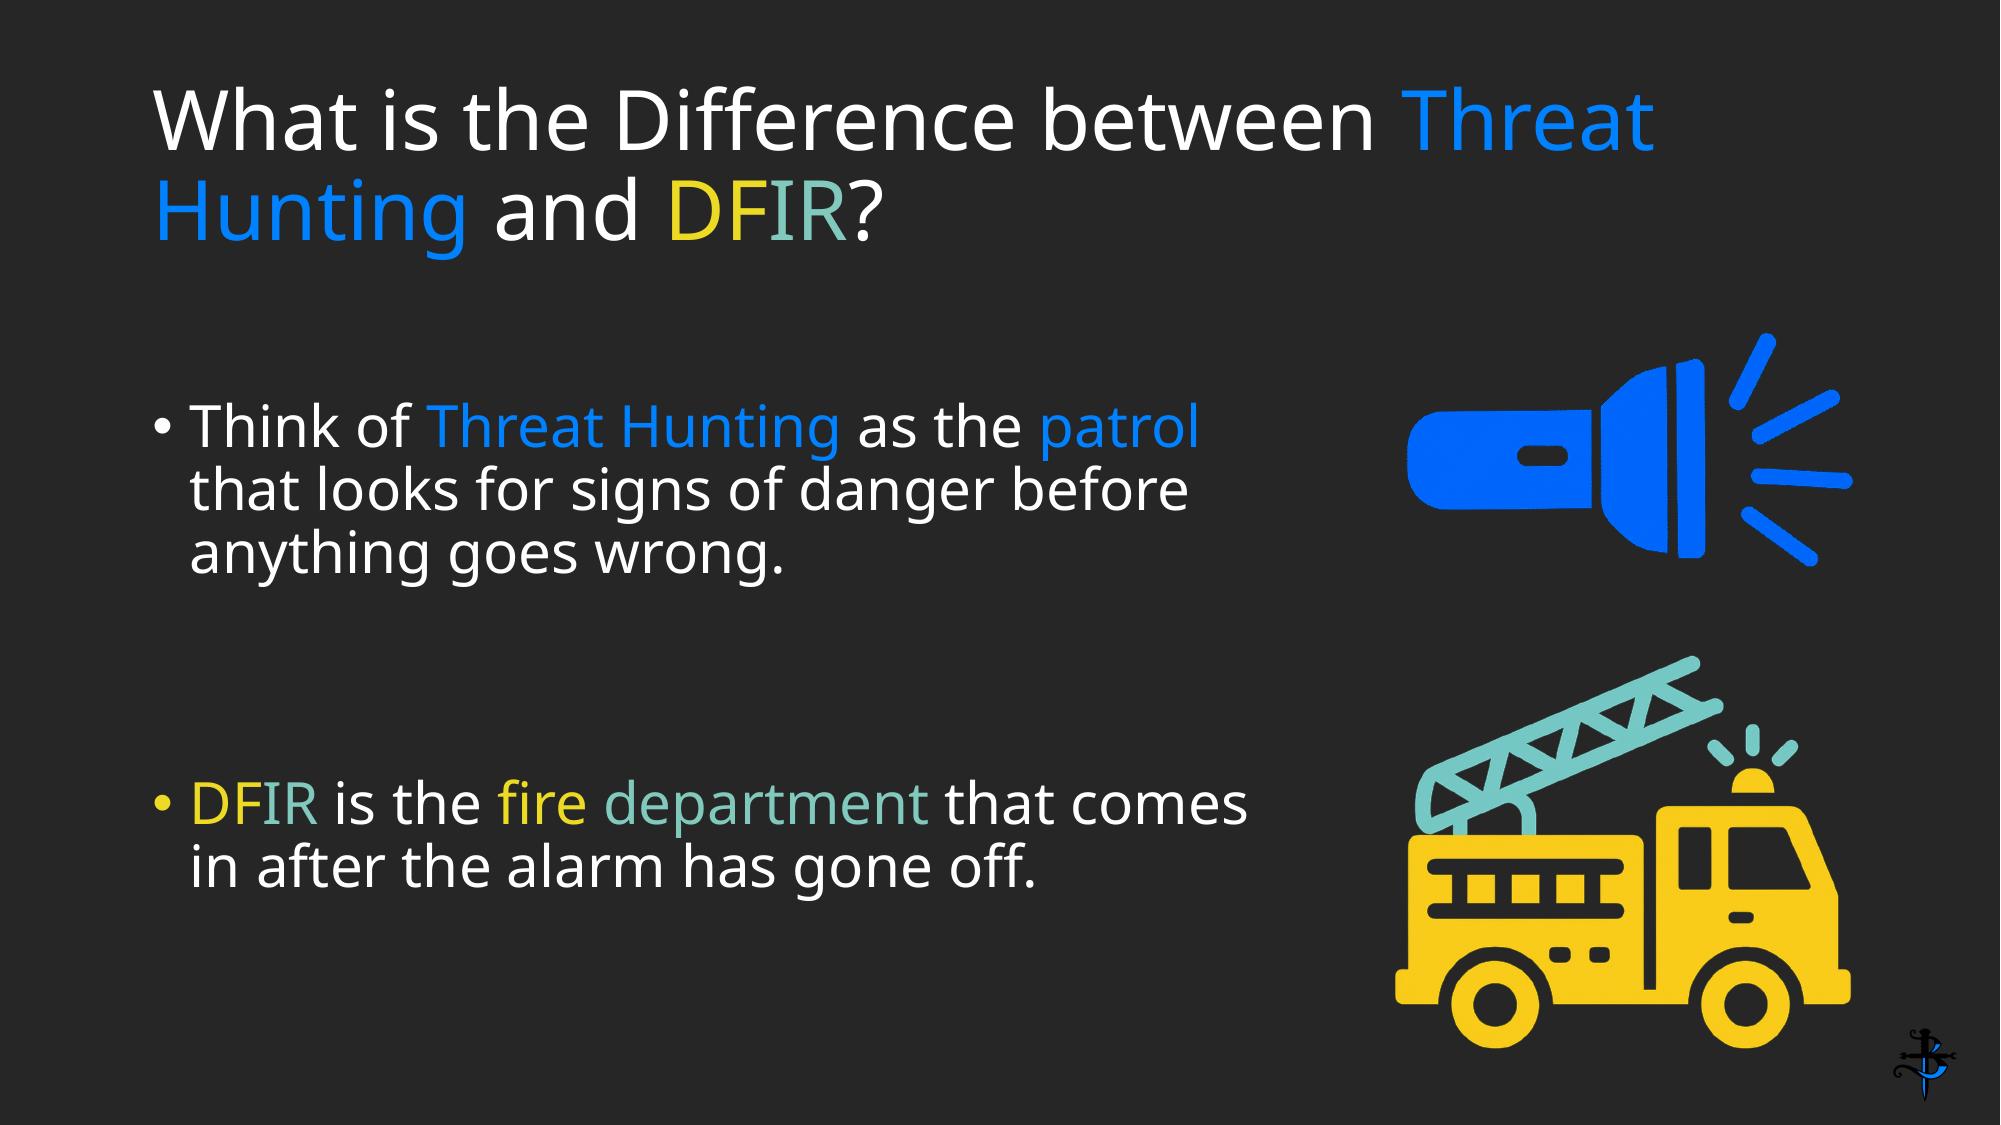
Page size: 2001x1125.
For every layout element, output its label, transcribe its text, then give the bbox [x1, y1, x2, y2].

title What is the Difference between Threat Hunting and DFIR? [137, 59, 1863, 278]
picture [1322, 138, 1988, 1125]
list Think of Threat Hunting as the patrol that looks for signs of danger before anything goes wrong. DFIR is the fire department that comes in after the alarm has gone off. [137, 299, 1322, 1014]
